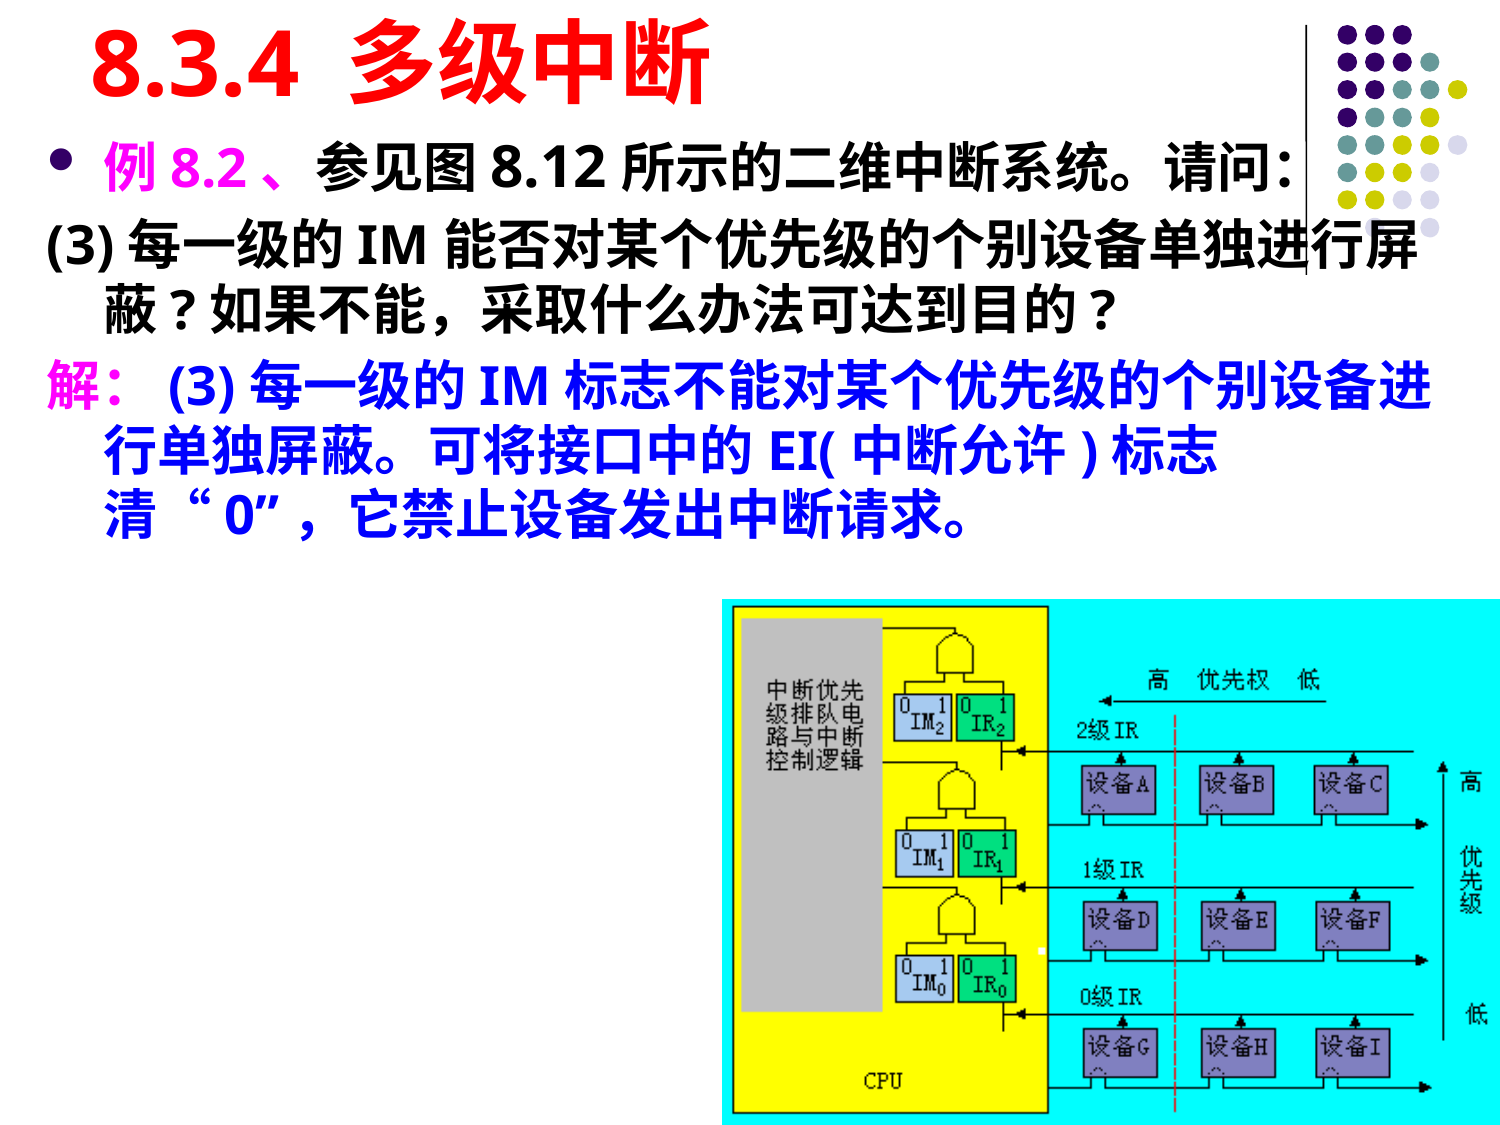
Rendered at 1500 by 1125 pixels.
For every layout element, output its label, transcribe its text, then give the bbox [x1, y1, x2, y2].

list 例8.2、参见图8.12所示的二维中断系统。请问： (3)每一级的IM能否对某个优先级的个别设备单独进行屏蔽?如果不能，采取什么办法可达到目的? 解：(3)每一级的IM标志不能对某个优先级的个别设备进行单独屏蔽。可将接口中的EI(中断允许)标志清“0”，它禁止设备发出中断请求。 [31, 121, 1460, 846]
title 8.3.4 多级中断 [74, 19, 1313, 121]
picture [722, 599, 1500, 1125]
